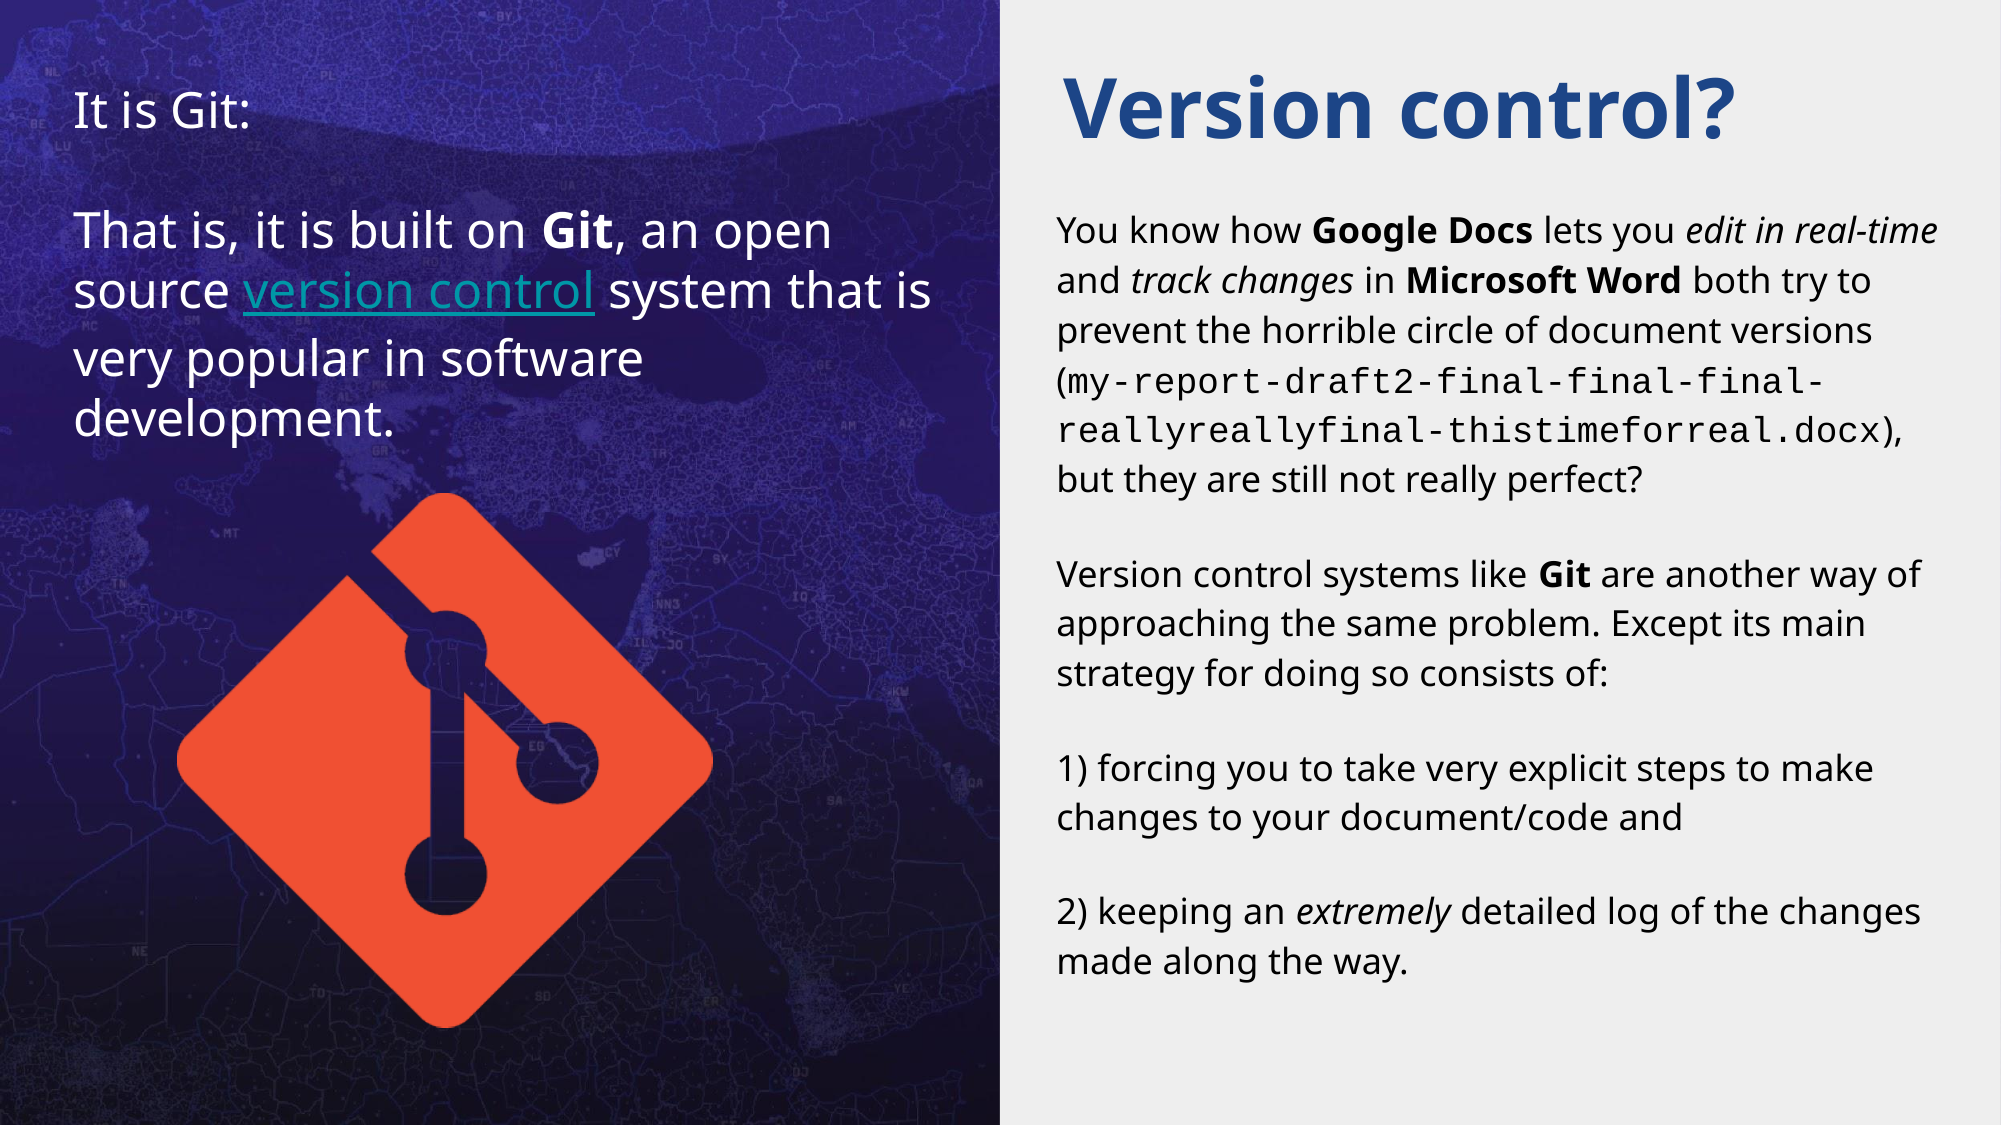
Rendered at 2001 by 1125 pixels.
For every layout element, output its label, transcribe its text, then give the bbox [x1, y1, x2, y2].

list You know how Google Docs lets you edit in real-time and track changes in Microsoft Word both try to prevent the horrible circle of document versions (my-report-draft2-final-final-final-reallyreallyfinal-thistimeforreal.docx), but they are still not really perfect? Version control systems like Git are another way of approaching the same problem. Except its main strategy for doing so consists of: 1) forcing you to take very explicit steps to make changes to your document/code and 2) keeping an extremely detailed log of the changes made along the way. [1036, 180, 1964, 924]
picture [0, 0, 999, 1125]
text_box Version control? [1043, 34, 1956, 187]
subtitle It is Git: That is, it is built on Git, an open source version control system that is very popular in software development. [53, 58, 981, 1075]
